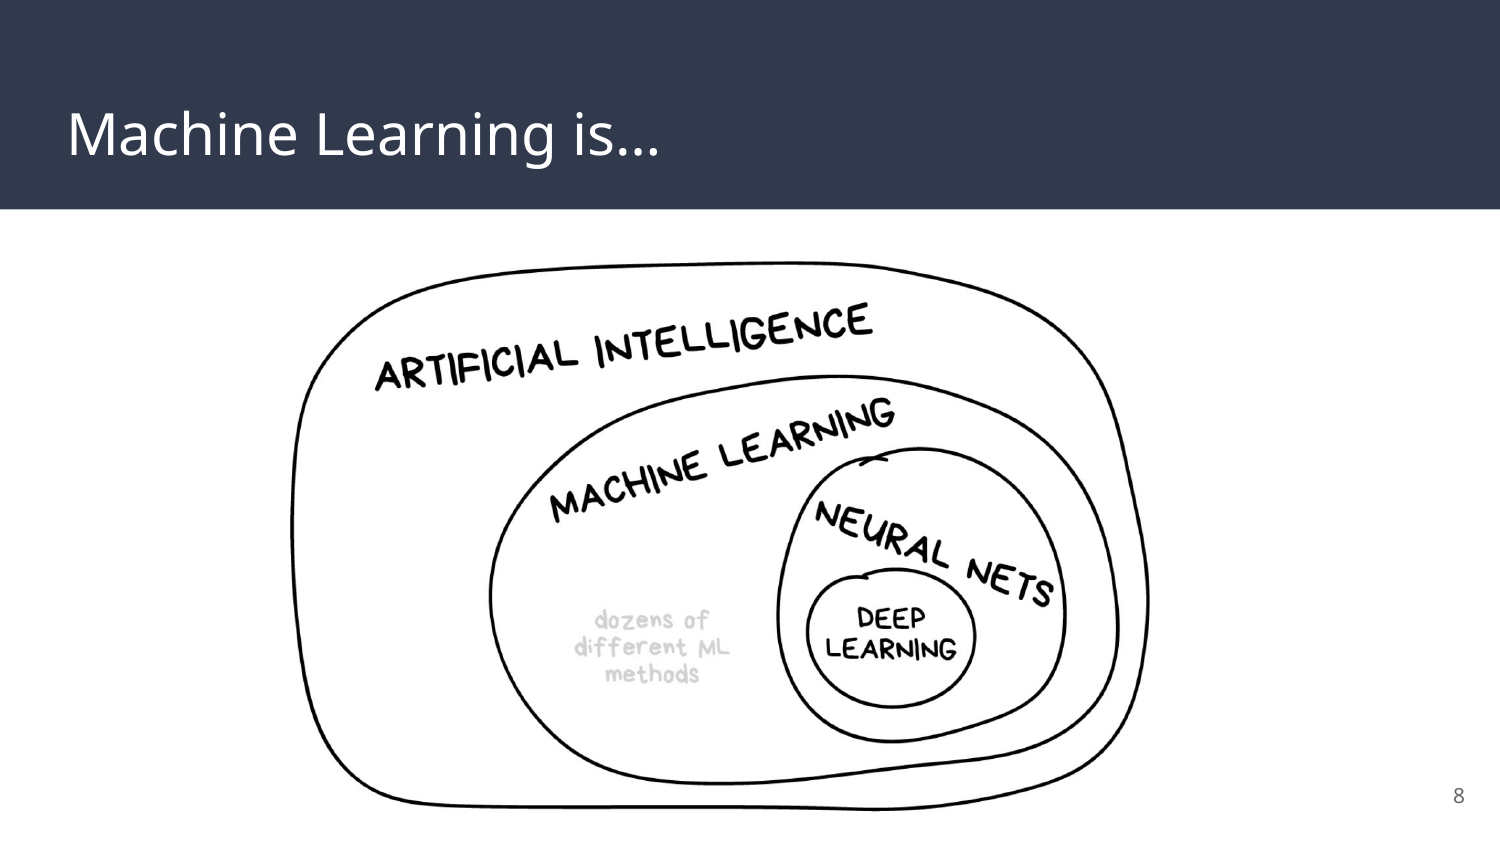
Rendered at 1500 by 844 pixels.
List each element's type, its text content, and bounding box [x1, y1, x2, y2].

title Machine Learning is… [51, 82, 1449, 185]
picture [264, 212, 1182, 844]
slide_number ‹#› [1389, 764, 1480, 830]
